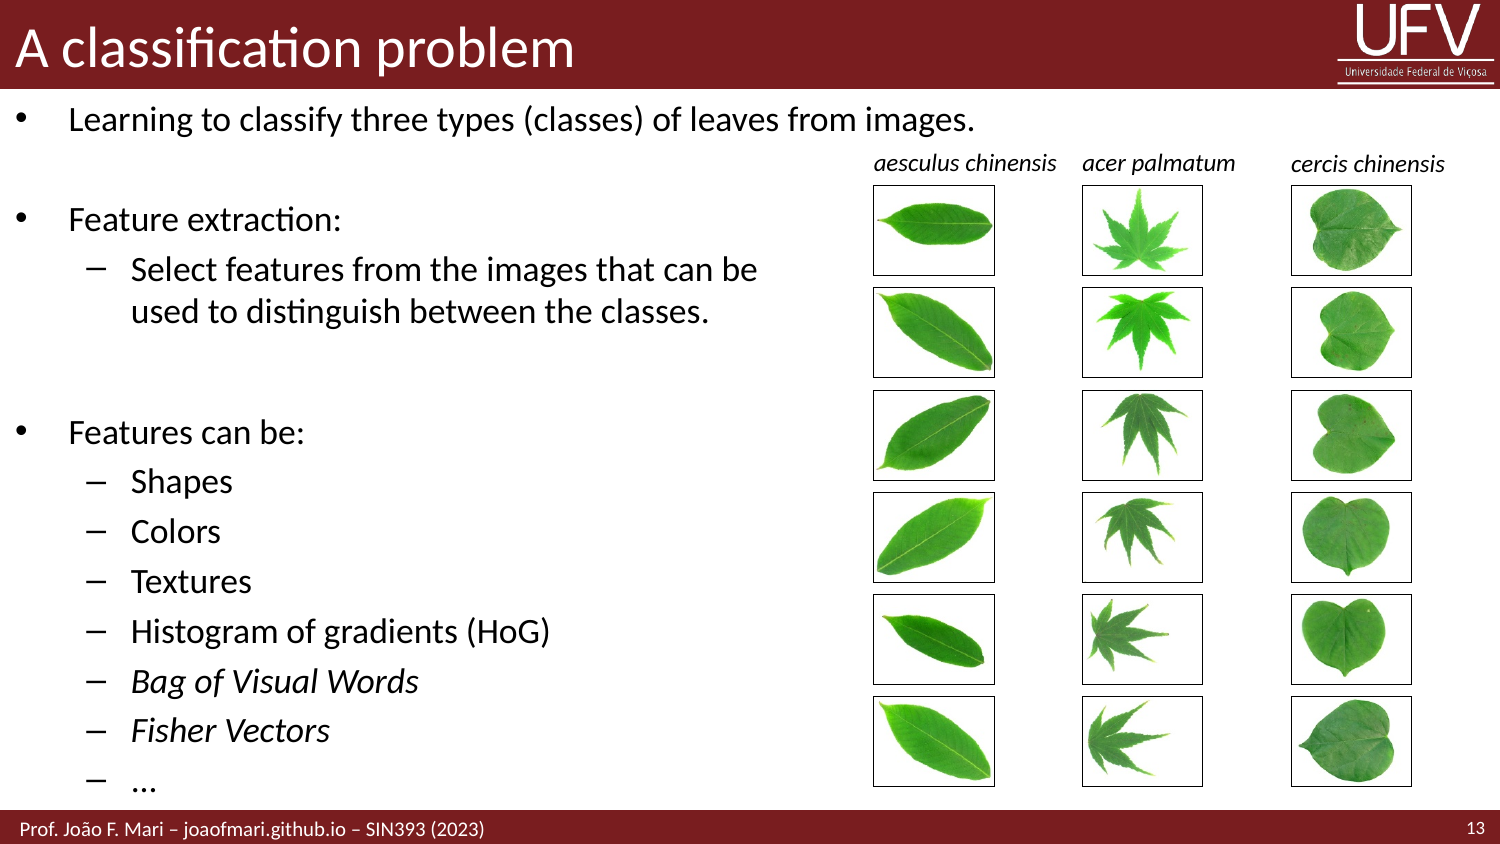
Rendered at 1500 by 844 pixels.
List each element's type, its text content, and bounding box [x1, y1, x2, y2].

text_box acer palmatum [1085, 136, 1289, 188]
title A classification problem [0, 0, 1500, 88]
picture [1290, 594, 1412, 685]
picture [1082, 389, 1203, 481]
picture [873, 185, 995, 276]
text_box cercis chinensis [1289, 136, 1500, 188]
picture [873, 389, 995, 481]
picture [873, 491, 995, 583]
footer Prof. João F. Mari – joaofmari.github.io – SIN393 (2023) [0, 812, 1034, 844]
picture [873, 696, 995, 787]
list Learning to classify three types (classes) of leaves from images. Feature extraction: Select features from the images that can be used to distinguish between the classes. Features can be: Shapes Colors Textures Histogram of gradients (HoG) Bag of Visual Words Fisher Vectors ... [0, 88, 1500, 812]
text_box aesculus chinensis [872, 136, 1085, 188]
picture [1290, 389, 1412, 481]
picture [873, 287, 995, 379]
picture [873, 594, 995, 685]
picture [1082, 594, 1203, 685]
slide_number 13 [1328, 811, 1500, 844]
picture [1290, 491, 1412, 583]
picture [1290, 185, 1412, 276]
picture [1082, 491, 1203, 583]
picture [1082, 185, 1203, 276]
picture [1290, 287, 1412, 379]
picture [1290, 696, 1412, 787]
picture [1082, 287, 1203, 379]
picture [1082, 696, 1203, 787]
